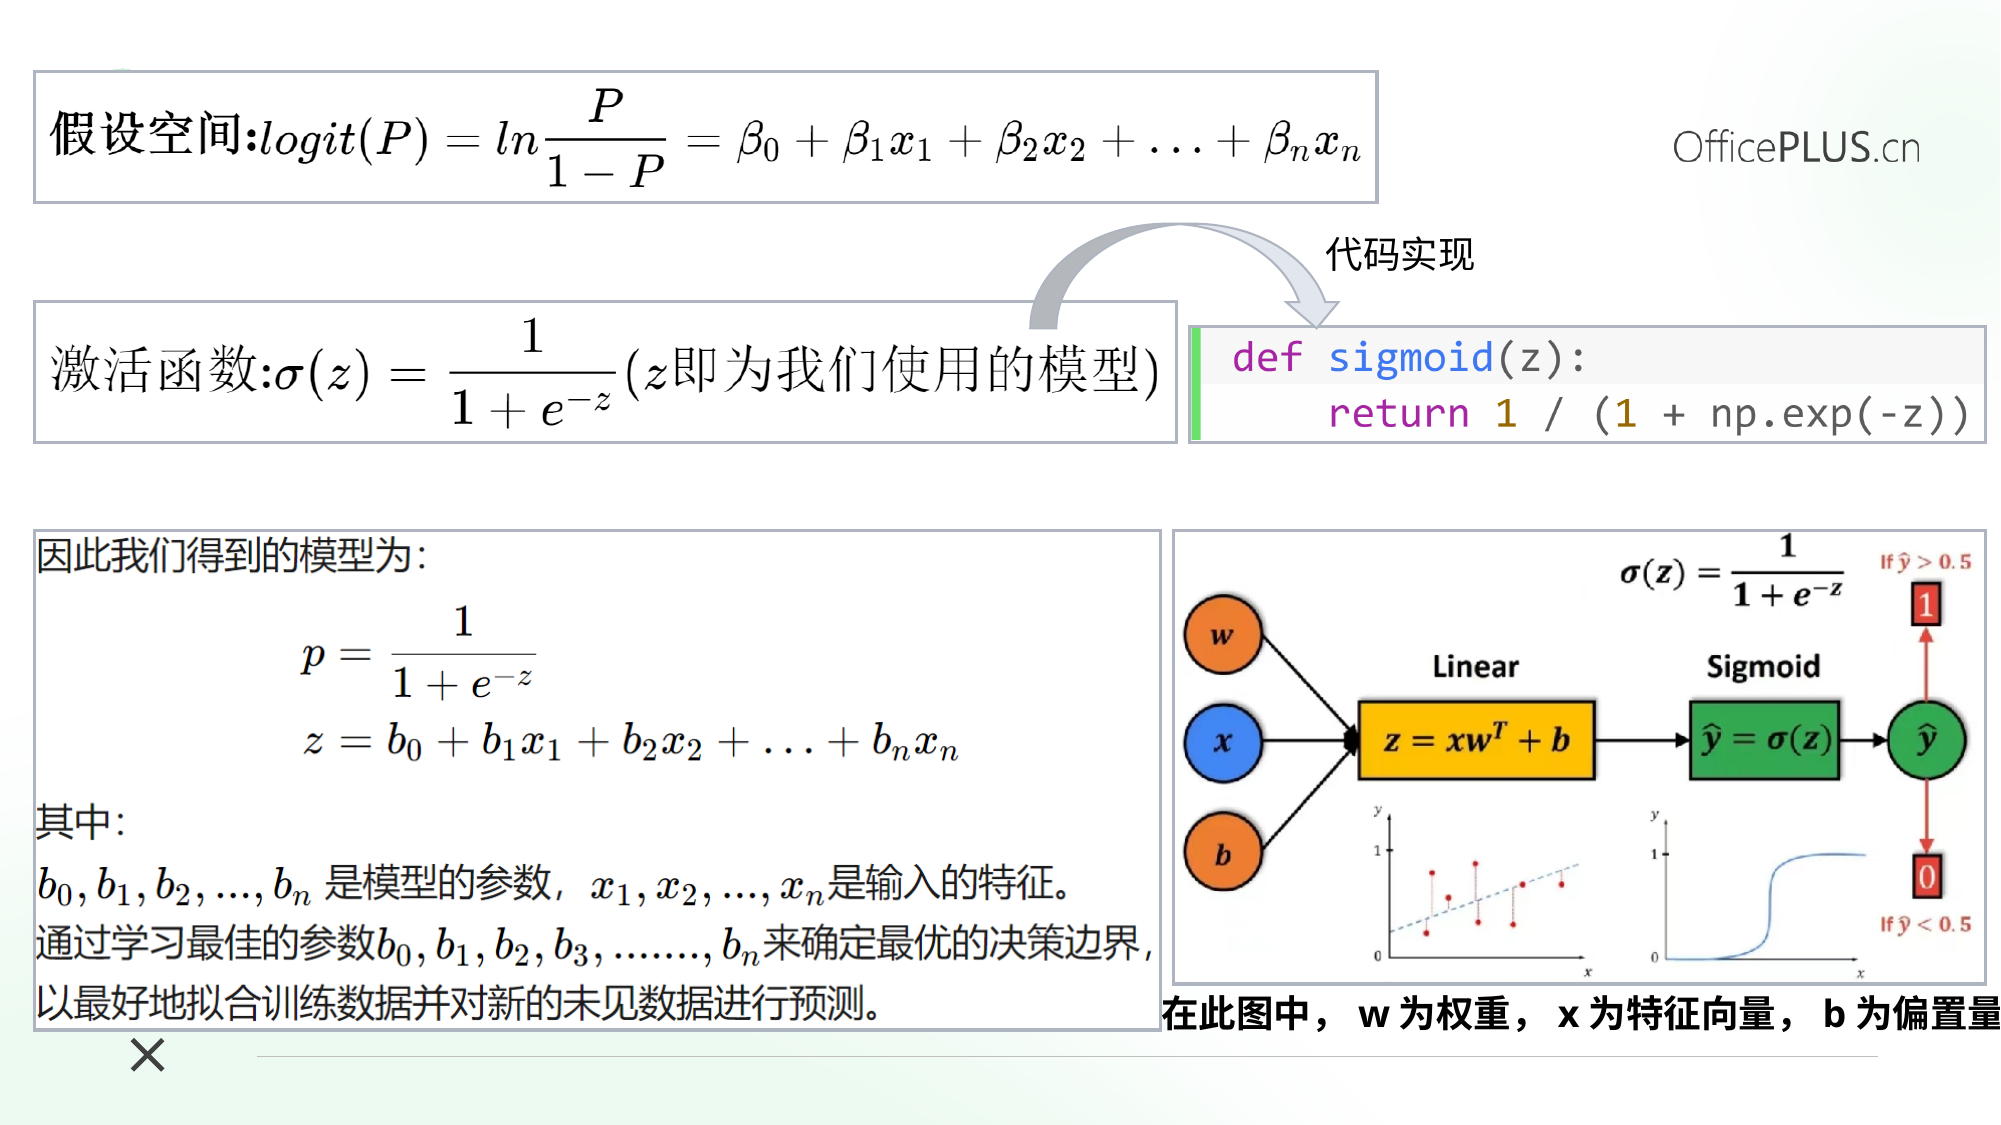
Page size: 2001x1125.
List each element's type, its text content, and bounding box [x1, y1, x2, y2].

text_box [1033, 222, 1341, 328]
picture [1191, 328, 1985, 441]
picture [35, 302, 1175, 441]
text_box 代码实现 [1311, 223, 1555, 285]
picture [35, 73, 1376, 201]
text_box 在此图中，w为权重，x为特征向量，b为偏置量 [1146, 982, 2000, 1043]
picture [1174, 531, 1985, 983]
picture [35, 531, 1160, 1029]
picture [1674, 129, 1919, 162]
